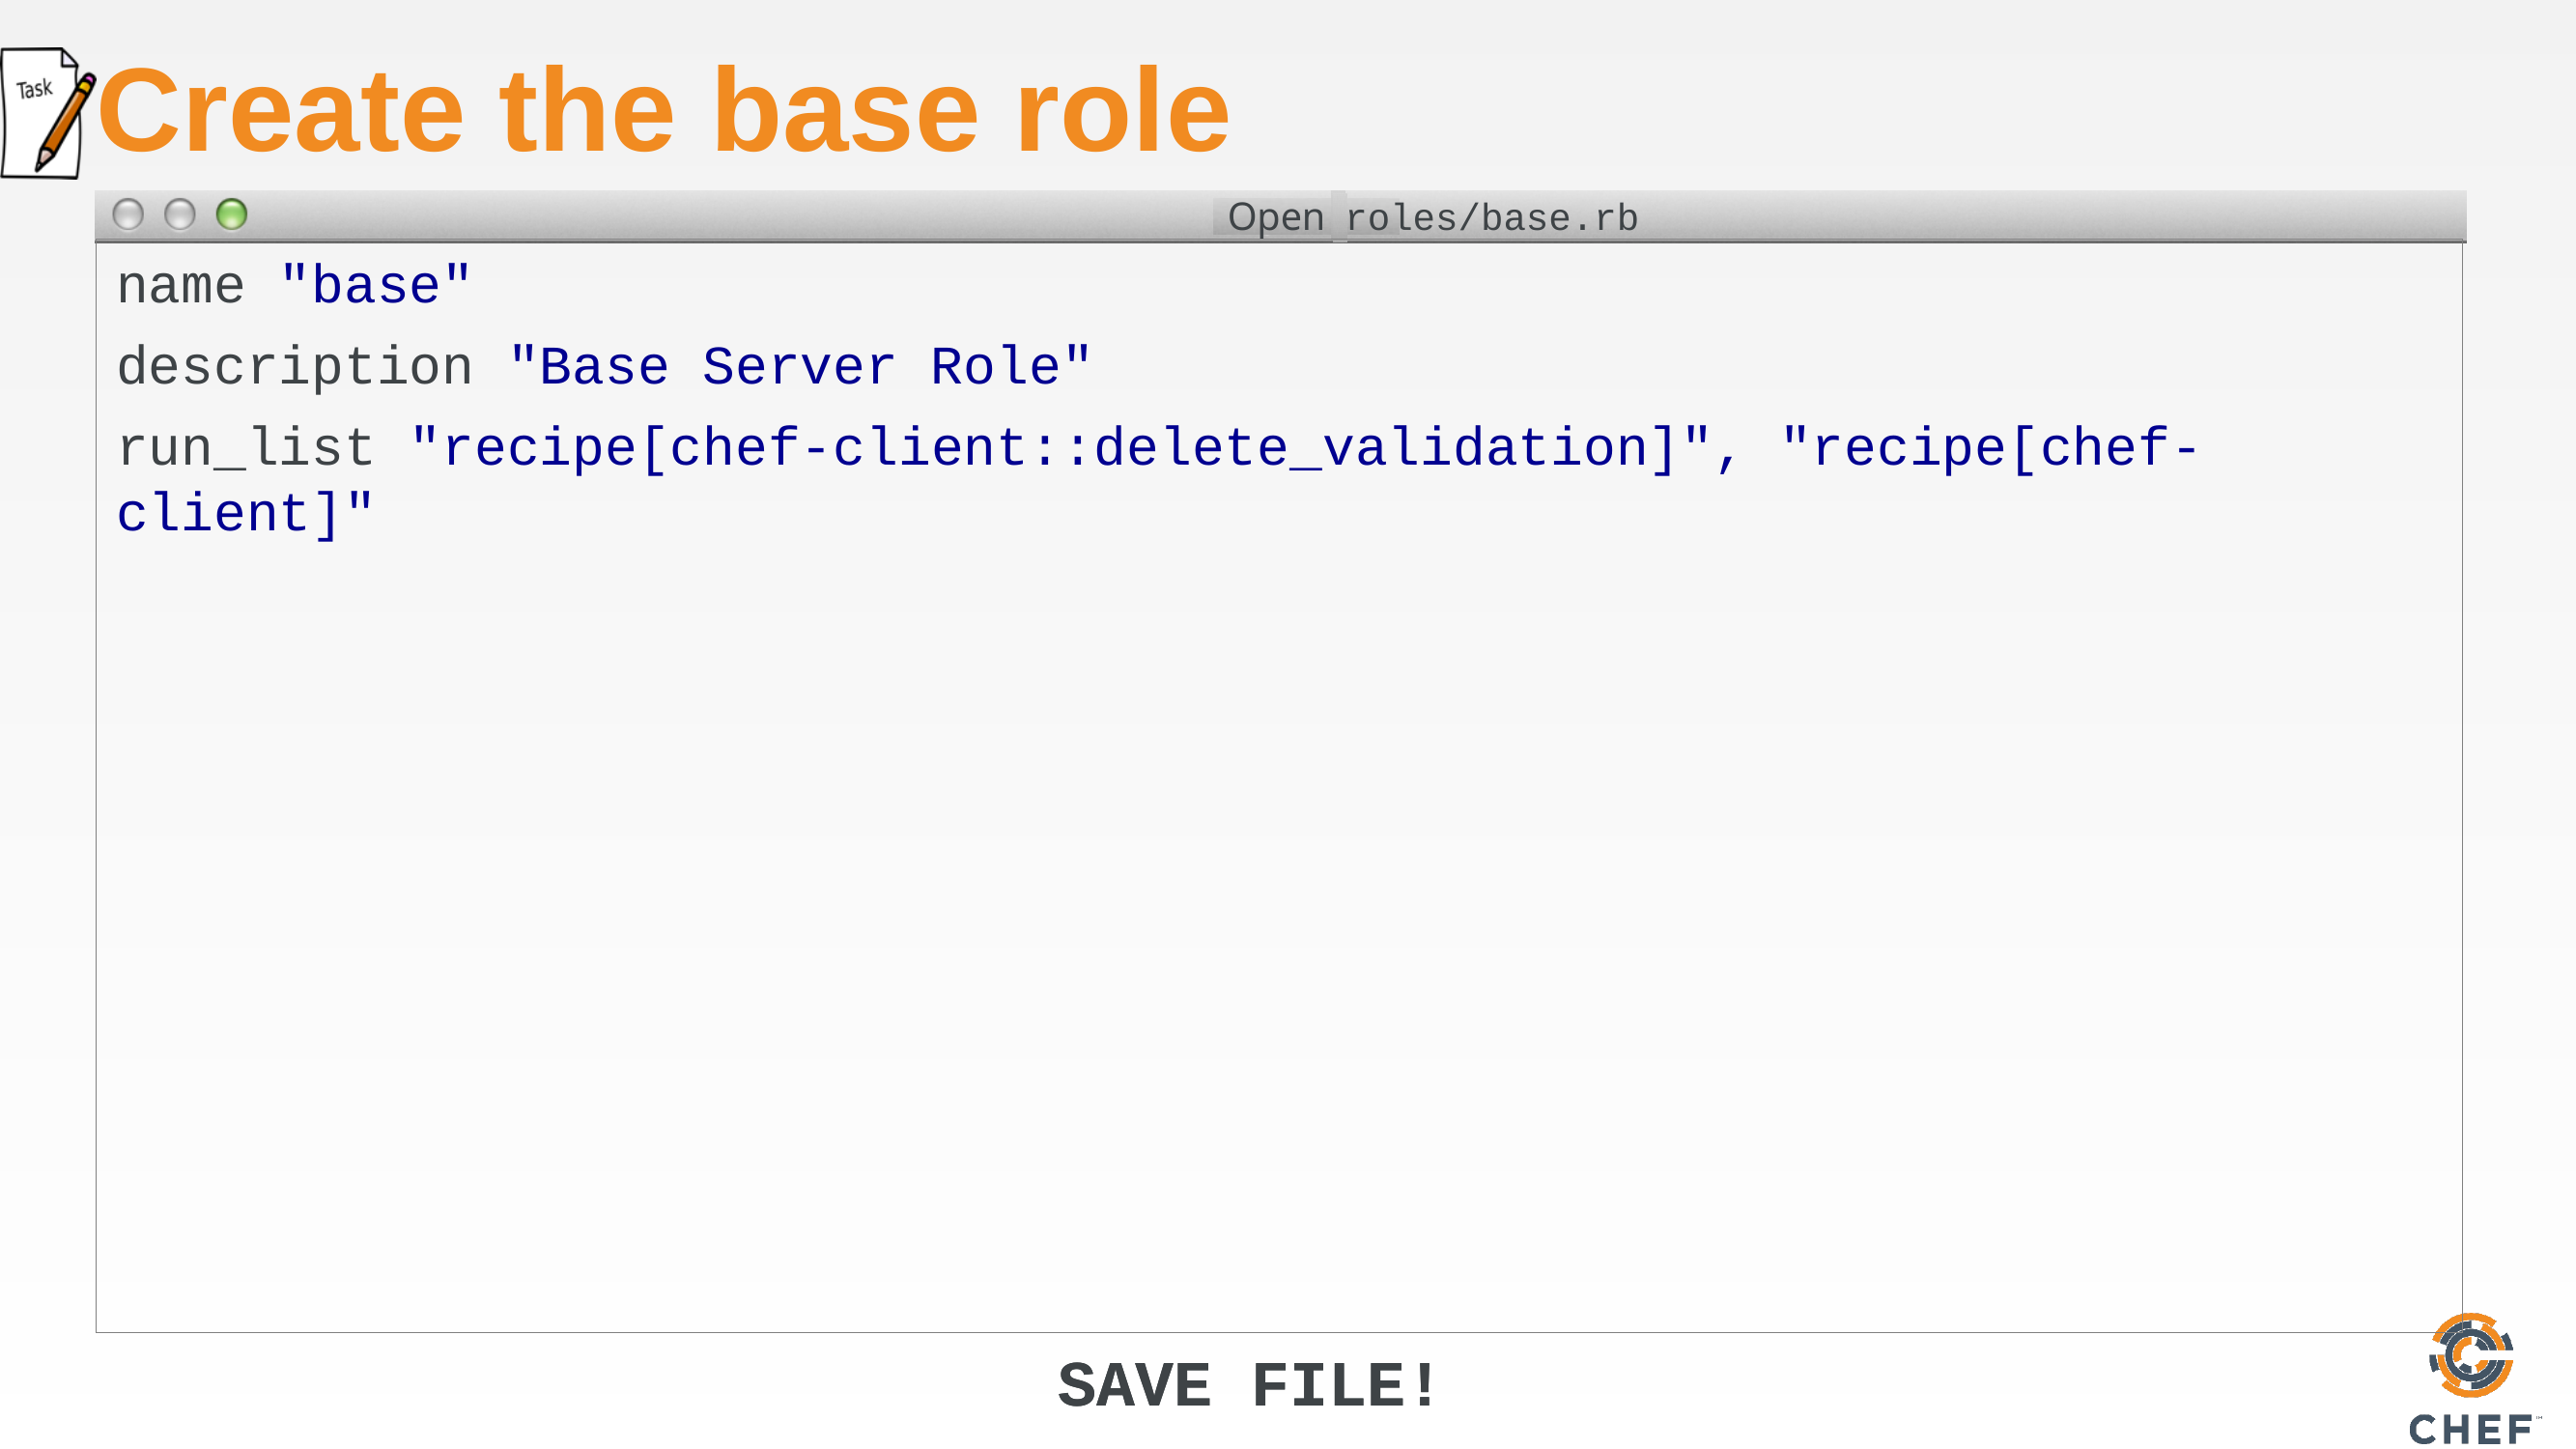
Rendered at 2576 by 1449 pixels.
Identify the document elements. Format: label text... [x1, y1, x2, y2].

list name "base" description "Base Server Role" run_list "recipe[chef-client::delete_validation]", "recipe[chef-client]" [96, 239, 2463, 1333]
picture [1263, 212, 1275, 227]
picture [2399, 1295, 2550, 1449]
list roles/base.rb [1345, 192, 2460, 239]
picture [0, 47, 97, 180]
title Create the base role [96, 48, 2463, 180]
picture [95, 190, 2467, 243]
